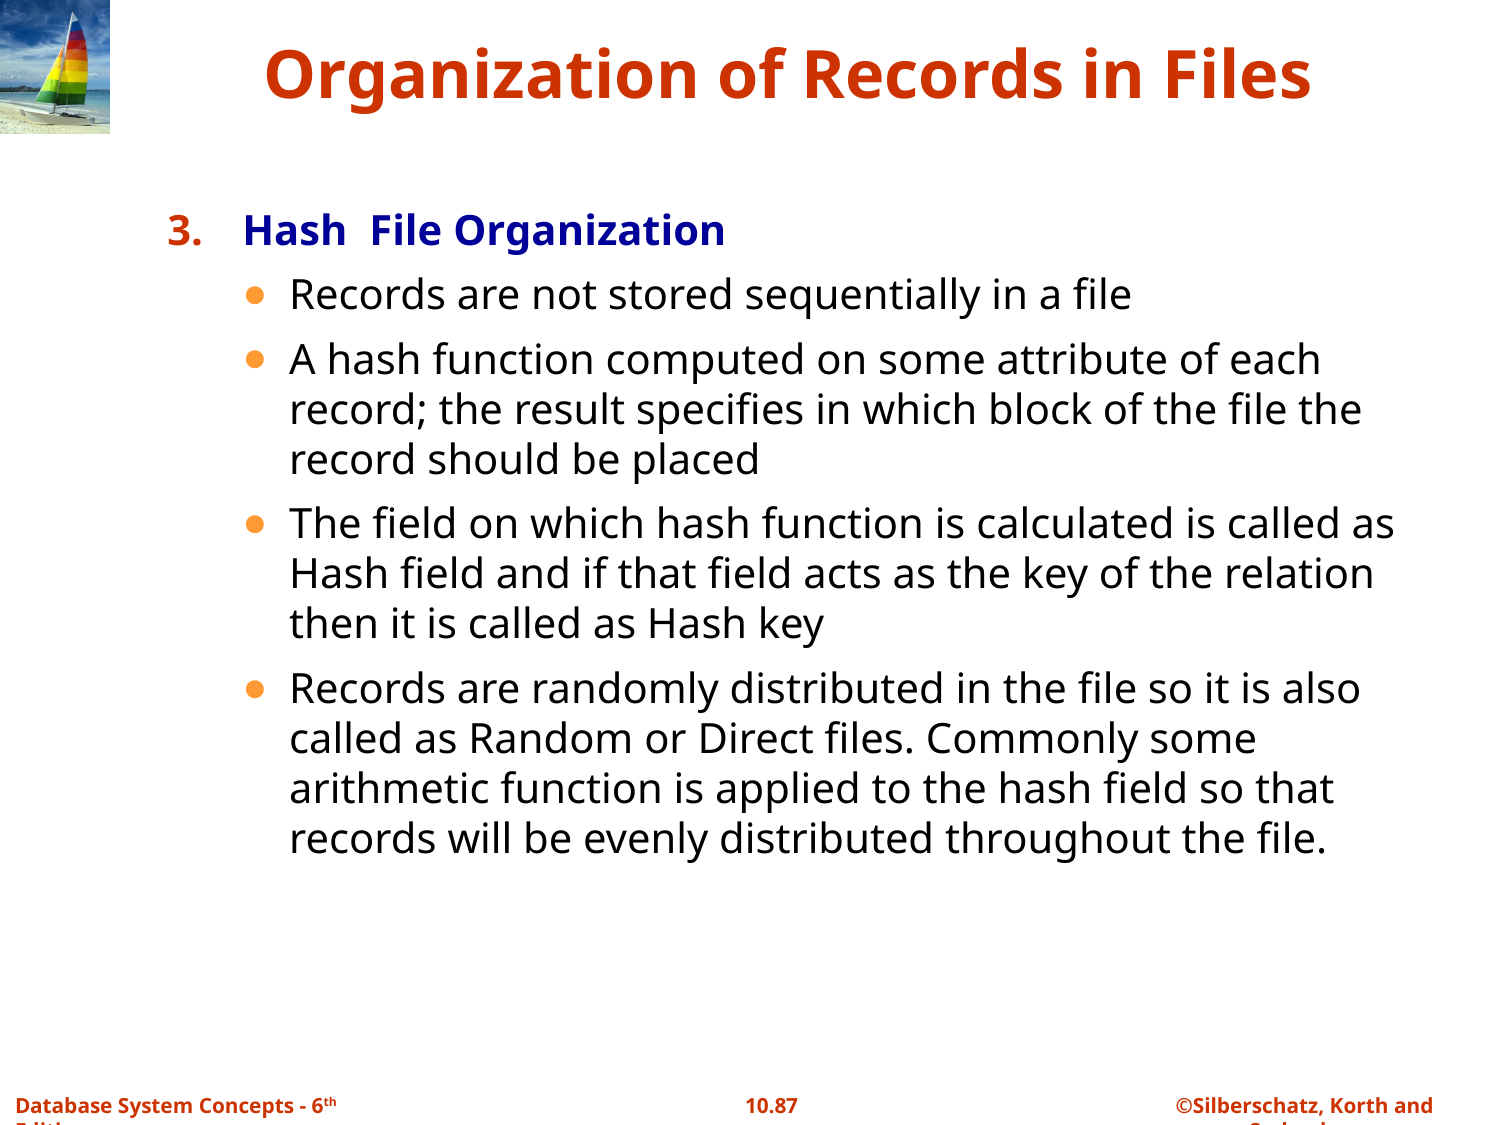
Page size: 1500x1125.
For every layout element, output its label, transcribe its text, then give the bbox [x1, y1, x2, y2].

picture [0, 0, 110, 134]
title Organization of Records in Files [126, 19, 1451, 120]
list Hash File Organization Records are not stored sequentially in a file A hash function computed on some attribute of each record; the result specifies in which block of the file the record should be placed The field on which hash function is calculated is called as Hash field and if that field acts as the key of the relation then it is called as Hash key Records are randomly distributed in the file so it is also called as Random or Direct files. Commonly some arithmetic function is applied to the hash field so that records will be evenly distributed throughout the file. [133, 195, 1437, 979]
